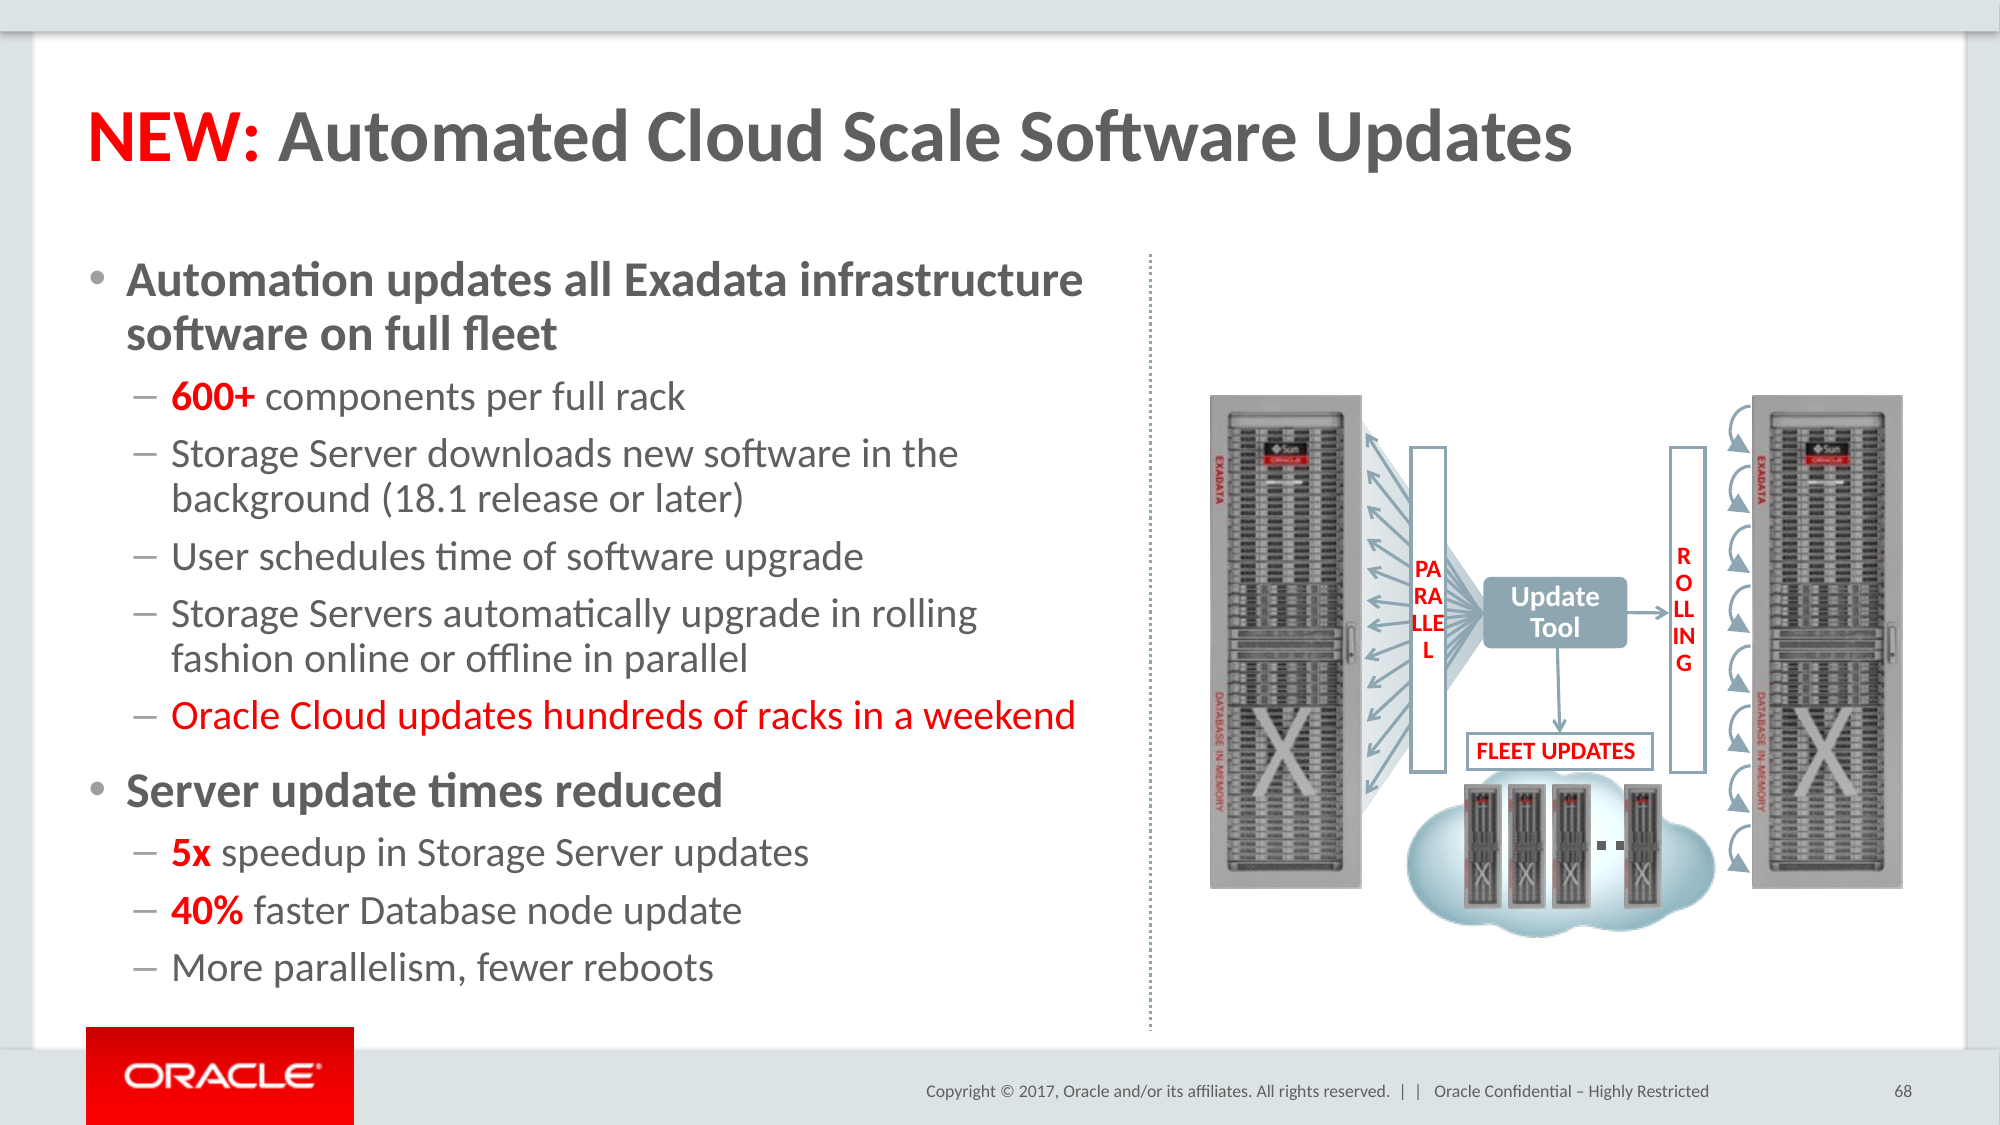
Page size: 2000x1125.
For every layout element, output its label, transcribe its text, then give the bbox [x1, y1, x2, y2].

picture [86, 1027, 354, 1125]
list Automation updates all Exadata infrastructure software on full fleet 600+ components per full rack Storage Server downloads new software in the background (18.1 release or later) User schedules time of software upgrade Storage Servers automatically upgrade in rolling fashion online or offline in parallel Oracle Cloud updates hundreds of racks in a weekend Server update times reduced 5x speedup in Storage Server updates 40% faster Database node update More parallelism, fewer reboots [88, 253, 1109, 979]
title NEW: Automated Cloud Scale Software Updates [87, 66, 1913, 213]
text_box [1210, 395, 1904, 942]
footer | Oracle Confidential – Highly Restricted [1414, 1075, 1849, 1106]
slide_number 68 [1849, 1075, 1913, 1106]
